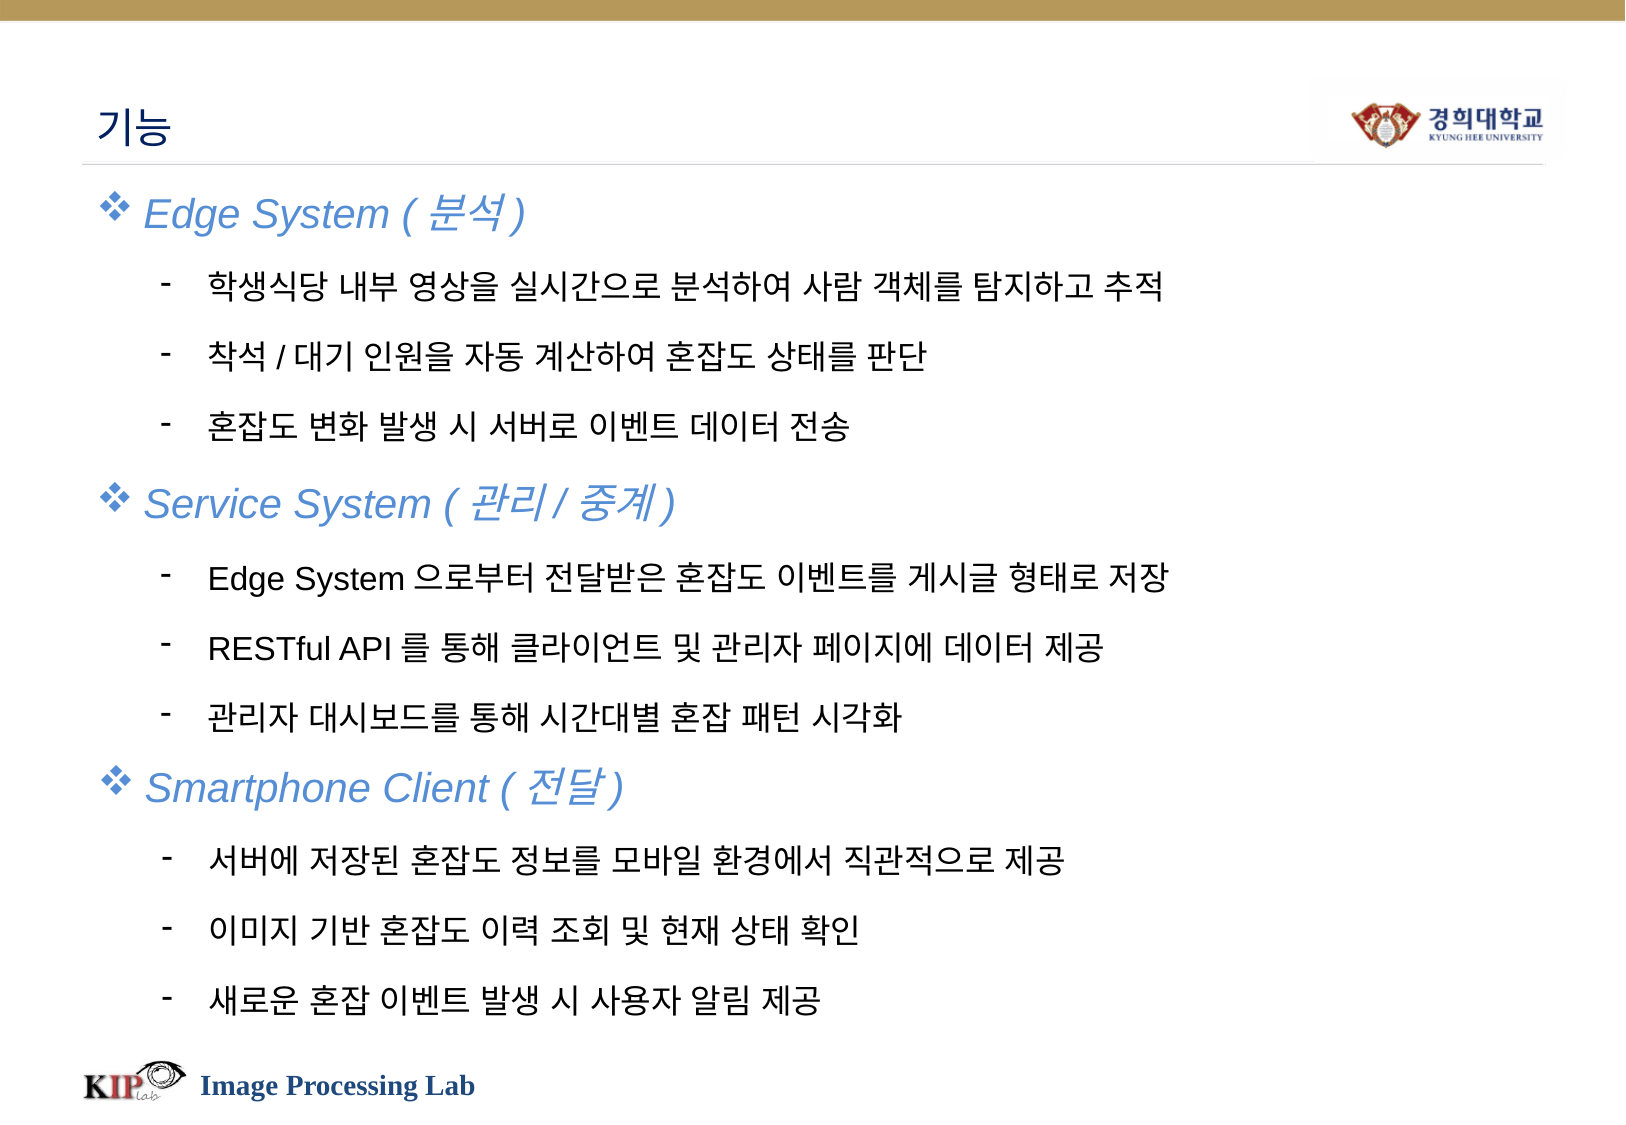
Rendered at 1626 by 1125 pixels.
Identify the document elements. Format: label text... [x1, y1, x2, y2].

picture [0, 0, 1625, 1125]
title 기능 [94, 100, 1375, 184]
text_box Smartphone Client (전달) 서버에 저장된 혼잡도 정보를 모바일 환경에서 직관적으로 제공 이미지 기반 혼잡도 이력 조회 및 현재 상태 확인 새로운 혼잡 이벤트 발생 시 사용자 알림 제공 [95, 758, 1421, 1021]
text_box Edge System (분석) 학생식당 내부 영상을 실시간으로 분석하여 사람 객체를 탐지하고 추적 착석/대기 인원을 자동 계산하여 혼잡도 상태를 판단 혼잡도 변화 발생 시 서버로 이벤트 데이터 전송 [94, 184, 1420, 474]
text_box Image Processing Lab [198, 1064, 478, 1102]
text_box Service System (관리/중계) Edge System으로부터 전달받은 혼잡도 이벤트를 게시글 형태로 저장 RESTful API를 통해 클라이언트 및 관리자 페이지에 데이터 제공 관리자 대시보드를 통해 시간대별 혼잡 패턴 시각화 [94, 474, 1420, 737]
